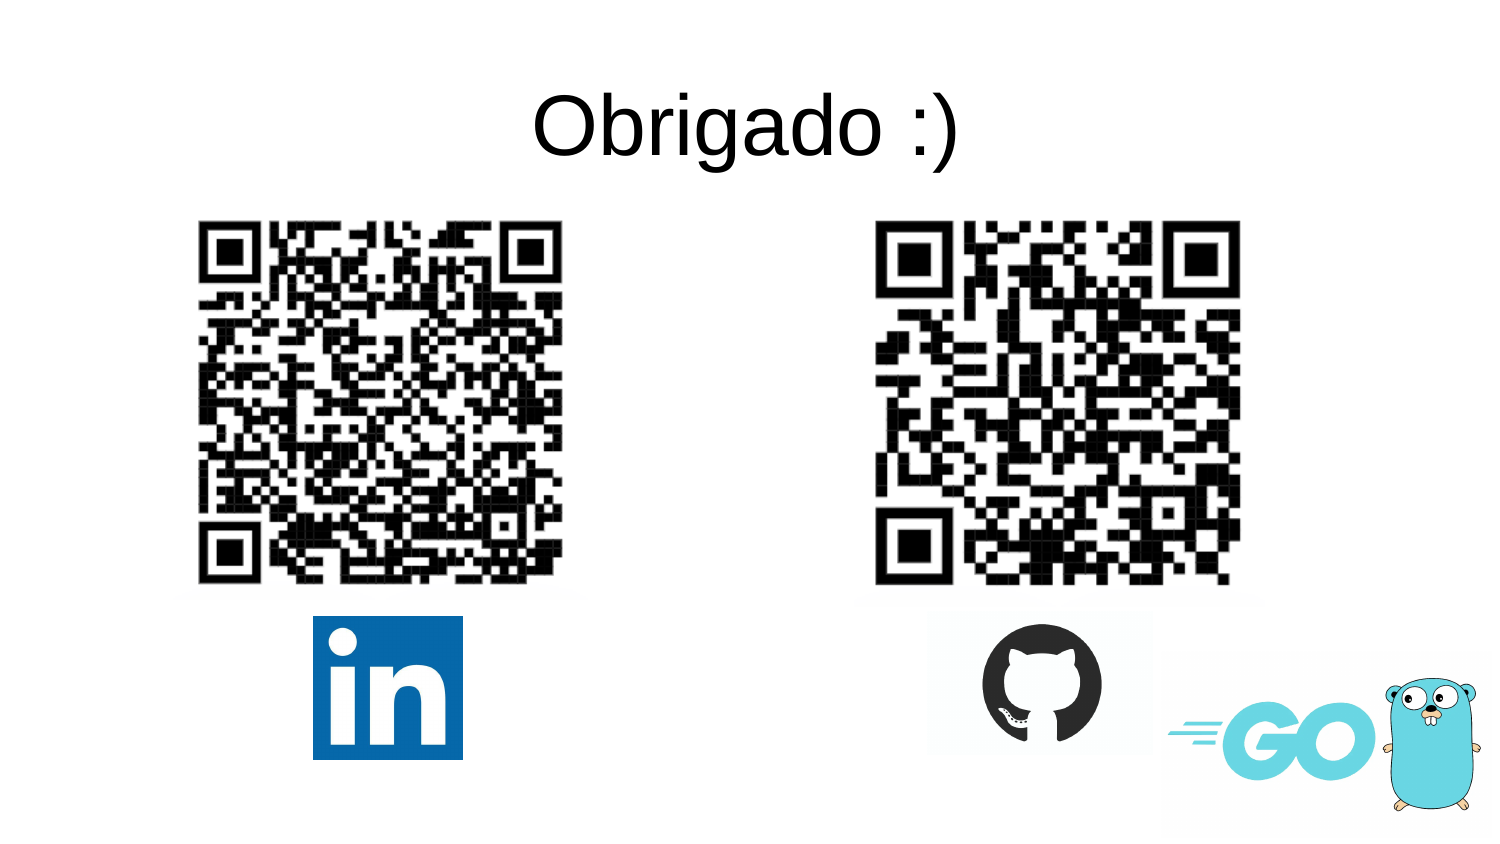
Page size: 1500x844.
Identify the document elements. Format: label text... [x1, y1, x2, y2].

picture [1161, 651, 1492, 838]
title Obrigado :) [253, 54, 1265, 188]
picture [173, 200, 588, 600]
picture [854, 208, 1265, 607]
picture [926, 611, 1154, 755]
picture [313, 616, 463, 760]
